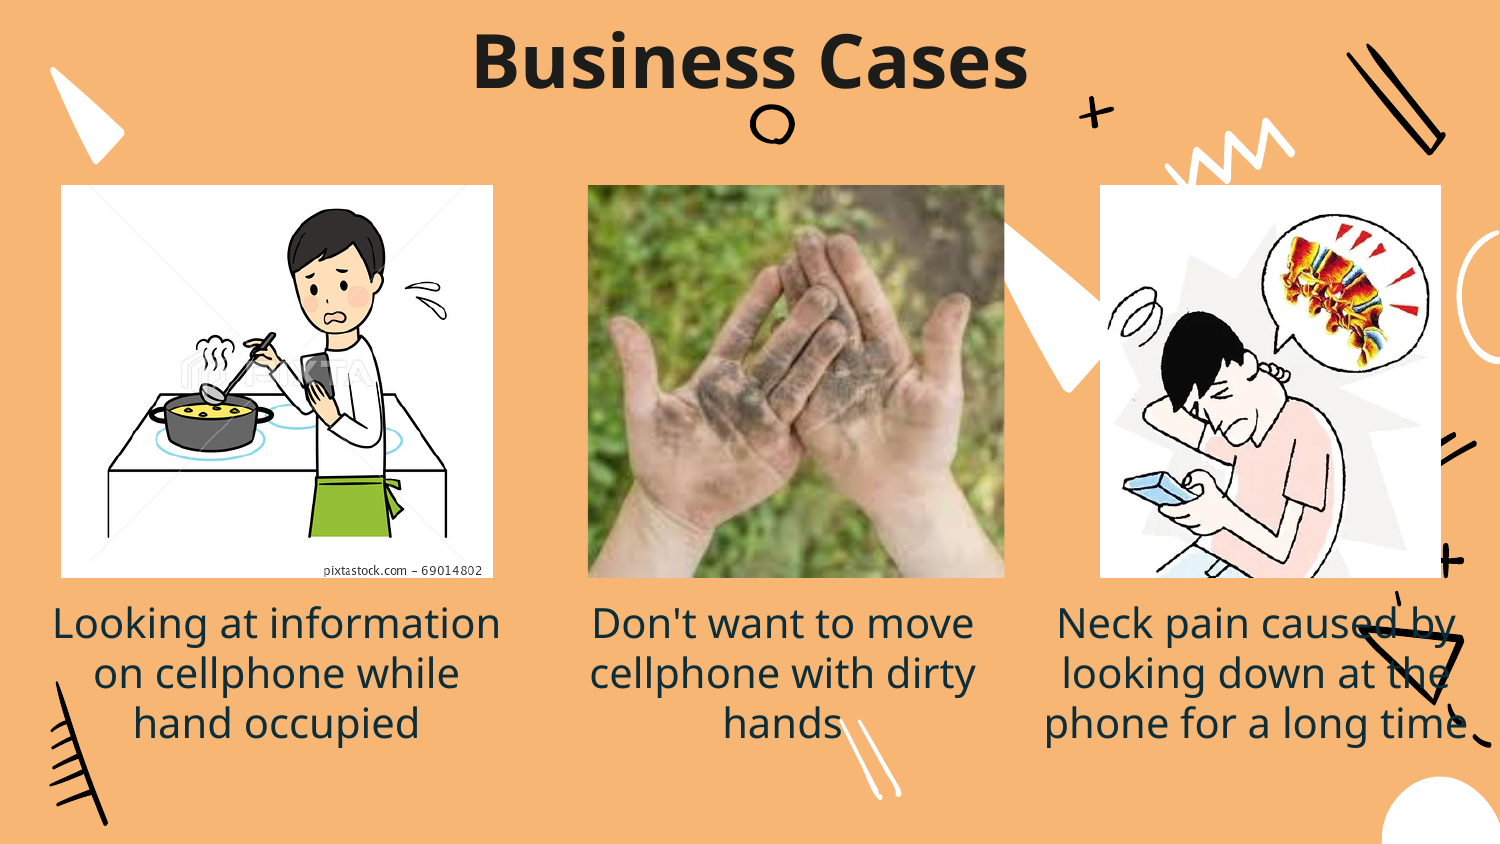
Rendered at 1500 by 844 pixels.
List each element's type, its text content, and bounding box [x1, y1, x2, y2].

title Neck pain caused by looking down at the phone for a long time [1012, 584, 1500, 759]
picture [1099, 185, 1441, 578]
title Business Cases [118, 14, 1382, 103]
picture [60, 185, 493, 578]
title Don't want to move cellphone with dirty hands [567, 601, 999, 742]
title Looking at information on cellphone while hand occupied [35, 601, 518, 742]
picture [587, 185, 1005, 578]
